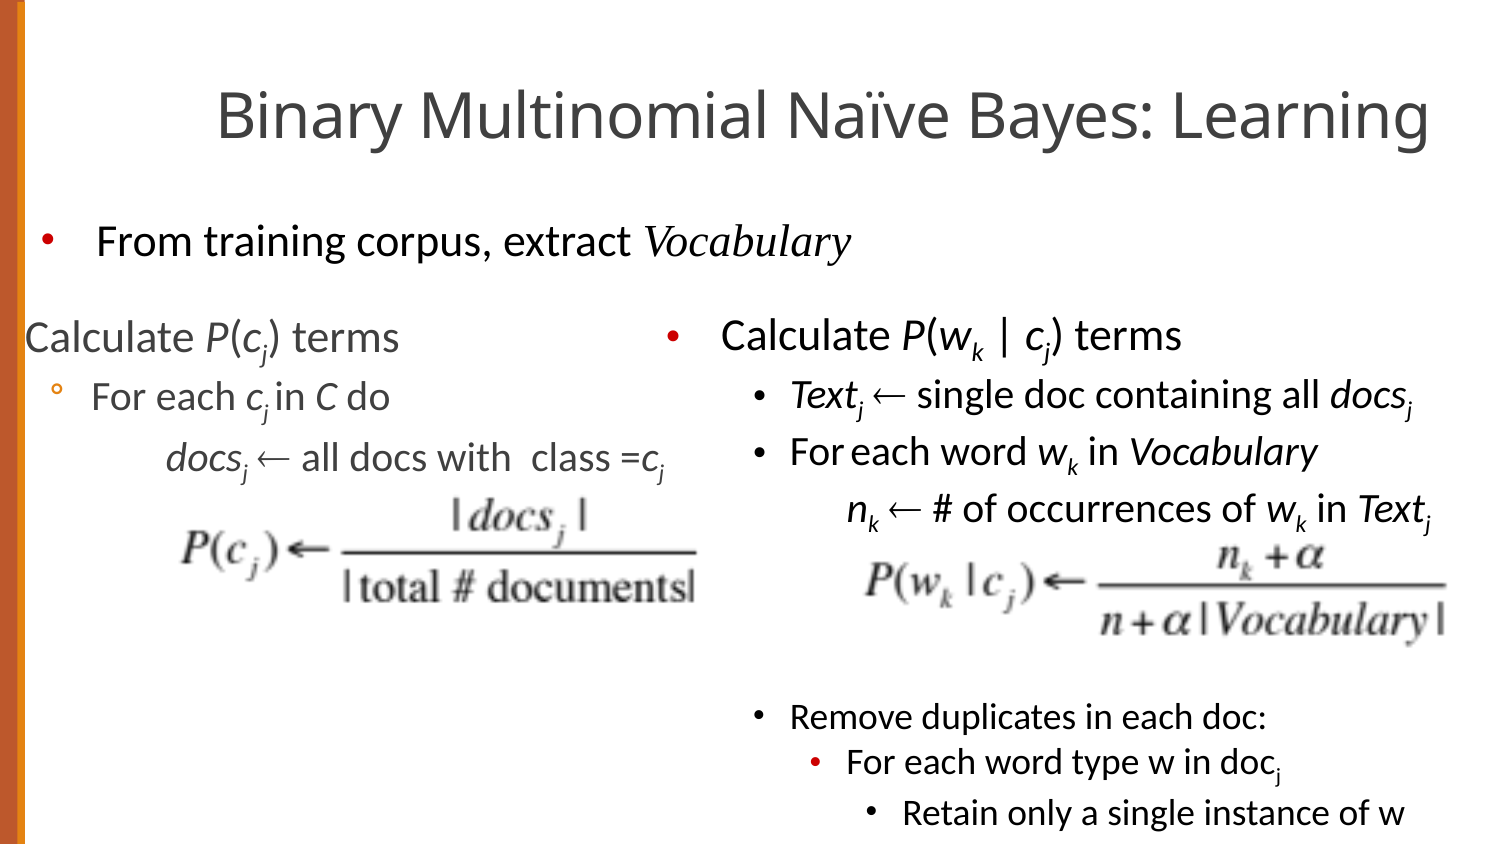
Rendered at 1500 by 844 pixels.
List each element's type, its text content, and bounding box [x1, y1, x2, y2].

list Calculate P(cj) terms For each cj in C do docsj  all docs with class =cj [24, 299, 775, 735]
text_box Calculate P(wk | cj) terms [650, 296, 1500, 385]
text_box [661, 358, 1500, 652]
text_box Remove duplicates in each doc: For each word type w in docj Retain only a single instance of w [662, 684, 1500, 797]
title Binary Multinomial Naïve Bayes: Learning [200, 18, 1475, 160]
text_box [174, 483, 659, 607]
text_box From training corpus, extract Vocabulary [24, 209, 913, 272]
